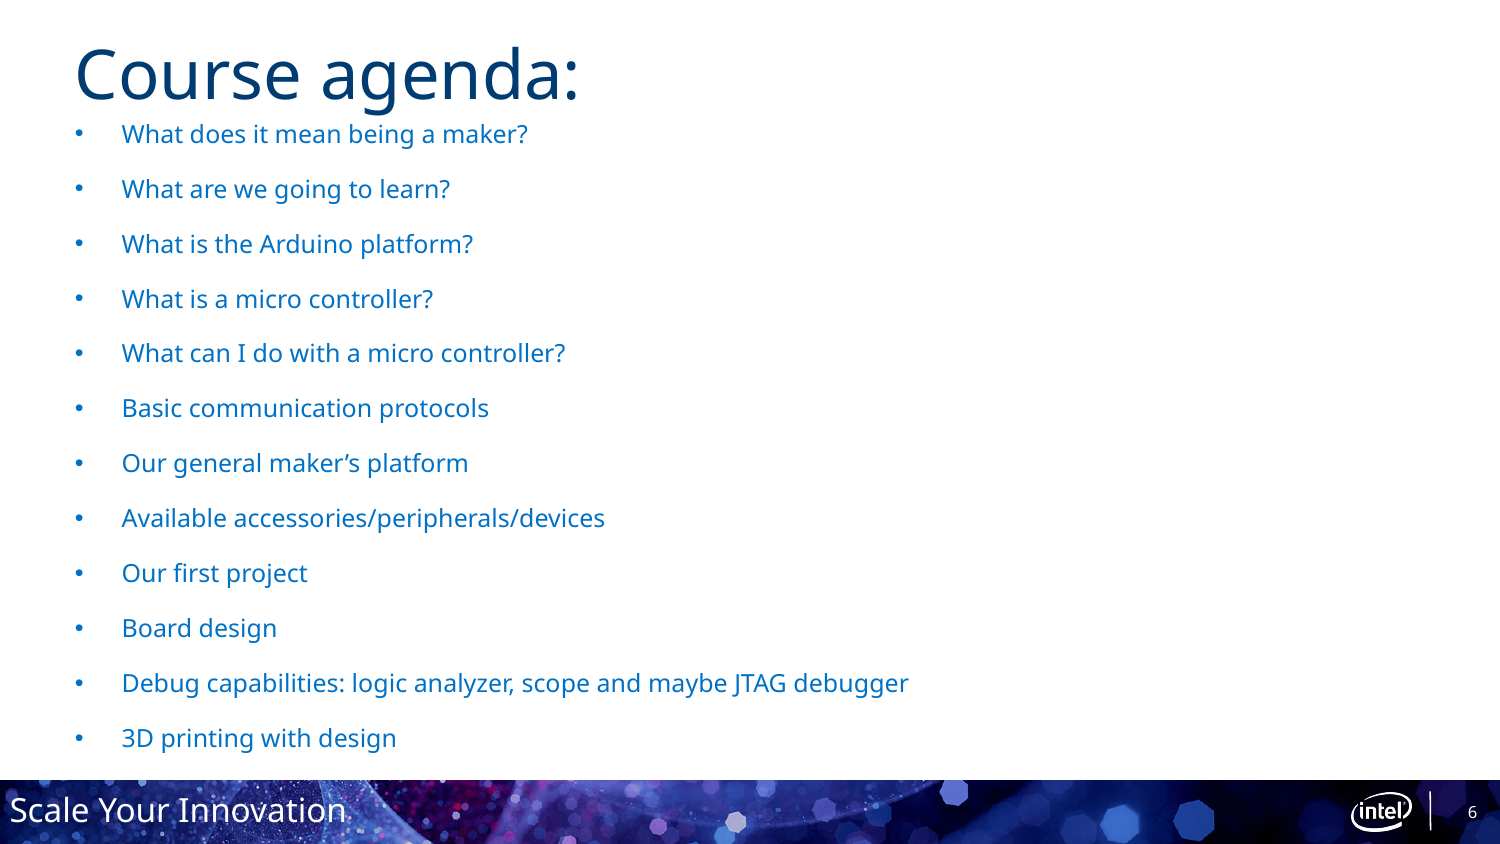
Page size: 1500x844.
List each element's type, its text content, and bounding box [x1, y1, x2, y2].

picture [0, 780, 1500, 844]
title Course agenda: [74, 50, 1425, 114]
list What does it mean being a maker? What are we going to learn? What is the Arduino platform? What is a micro controller? What can I do with a micro controller? Basic communication protocols Our general maker’s platform Available accessories/peripherals/devices Our first project Board design Debug capabilities: logic analyzer, scope and maybe JTAG debugger 3D printing with design [74, 118, 1425, 820]
slide_number 6 [1127, 791, 1478, 837]
